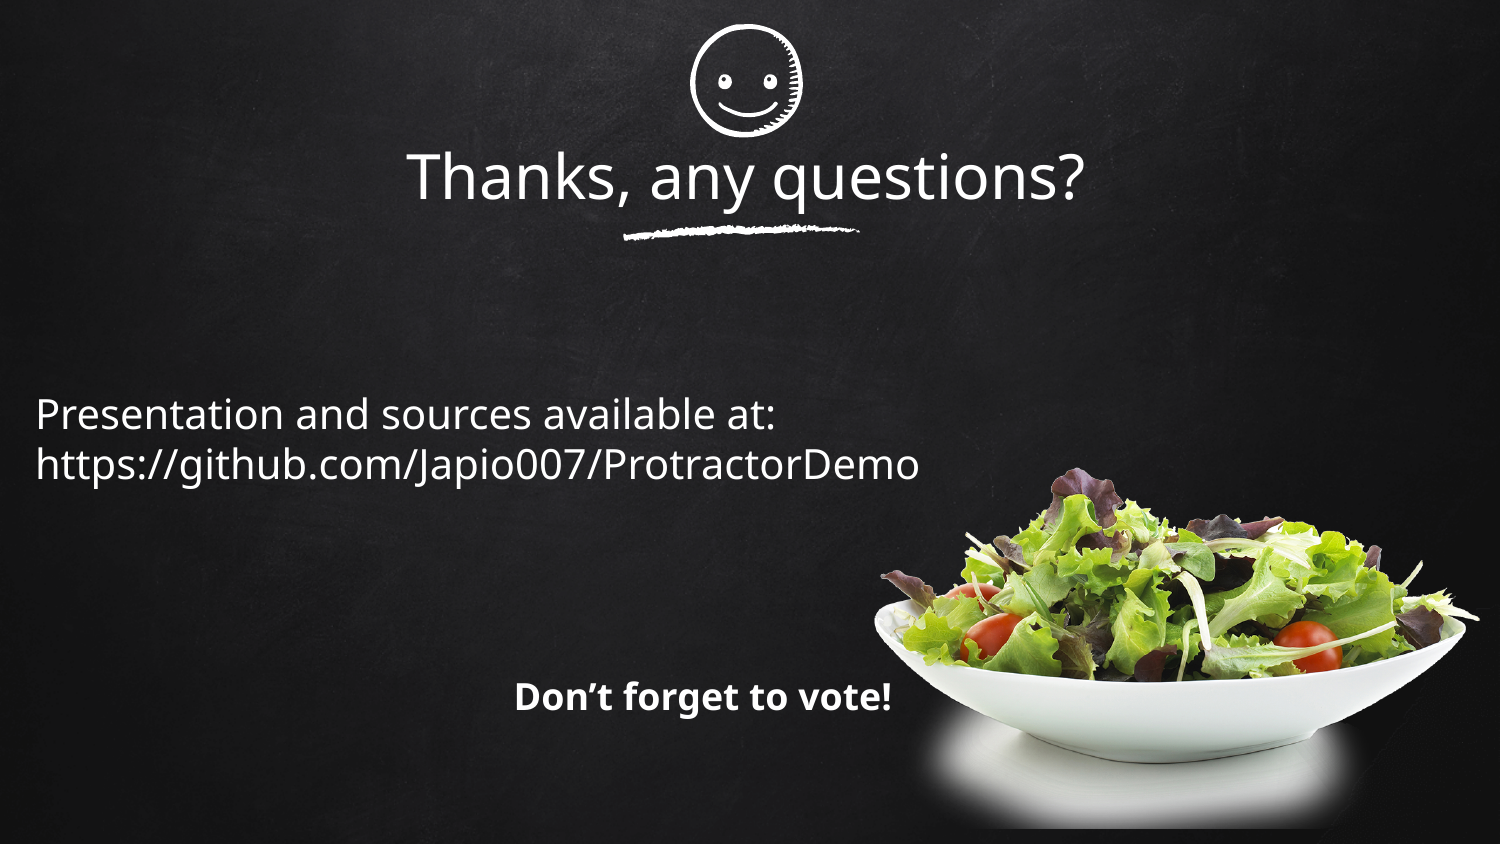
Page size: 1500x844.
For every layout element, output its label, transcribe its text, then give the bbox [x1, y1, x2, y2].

picture [0, 0, 1500, 844]
text_box [623, 223, 860, 241]
text_box [690, 23, 803, 138]
subtitle Presentation and sources available at: https://github.com/Japio007/ProtractorDemo Don’t forget to vote! [20, 372, 936, 755]
title Thanks, any questions? [298, 122, 1195, 313]
